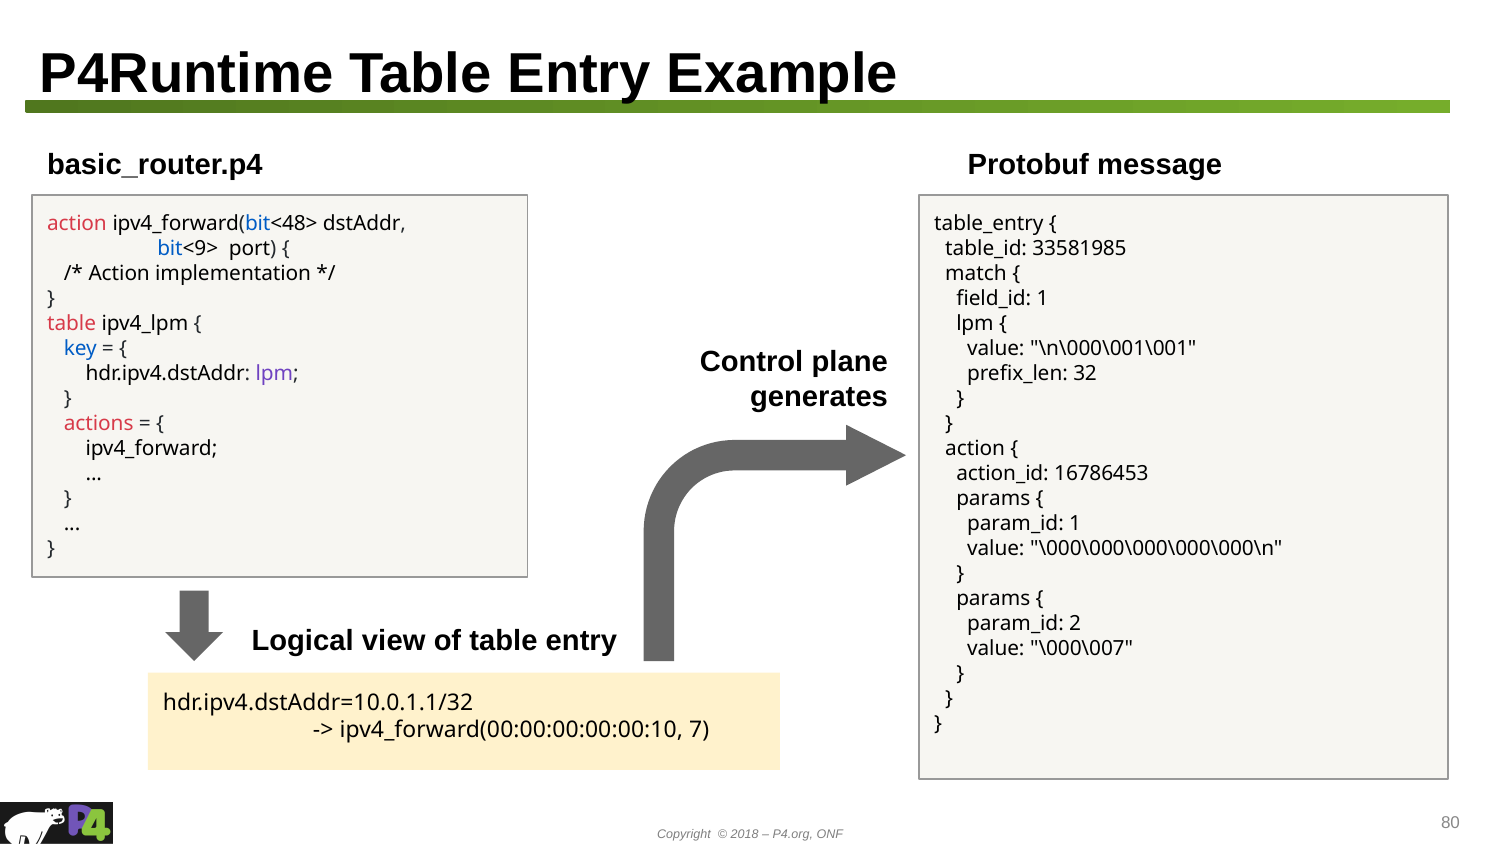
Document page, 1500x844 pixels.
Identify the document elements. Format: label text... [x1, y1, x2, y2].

text_box [643, 425, 907, 605]
text_box [165, 590, 224, 662]
picture [0, 802, 113, 844]
text_box hdr.ipv4.dstAddr=10.0.1.1/32 -> ipv4_forward(00:00:00:00:00:10, 7) [147, 672, 780, 770]
text_box action ipv4_forward(bit<48> dstAddr, bit<9> port) { /* Action implementation */ } table ipv4_lpm { key = { hdr.ipv4.dstAddr: lpm; } actions = { ipv4_forward; ... } ... } [32, 195, 528, 578]
text_box table_entry { table_id: 33581985 match { field_id: 1 lpm { value: "\n\000\001\001" prefix_len: 32 } } action { action_id: 16786453 params { param_id: 1 value: "\000\000\000\000\000\n" } params { param_id: 2 value: "\000\007" } } } [919, 195, 1448, 780]
text_box Control plane generates [527, 327, 904, 425]
text_box Logical view of table entry [236, 605, 732, 657]
title P4Runtime Table Entry Example [24, 20, 1450, 100]
text_box Protobuf message [952, 130, 1448, 182]
slide_number 80 [1299, 808, 1475, 835]
text_box basic_router.p4 [32, 130, 528, 182]
text_box [643, 657, 675, 662]
